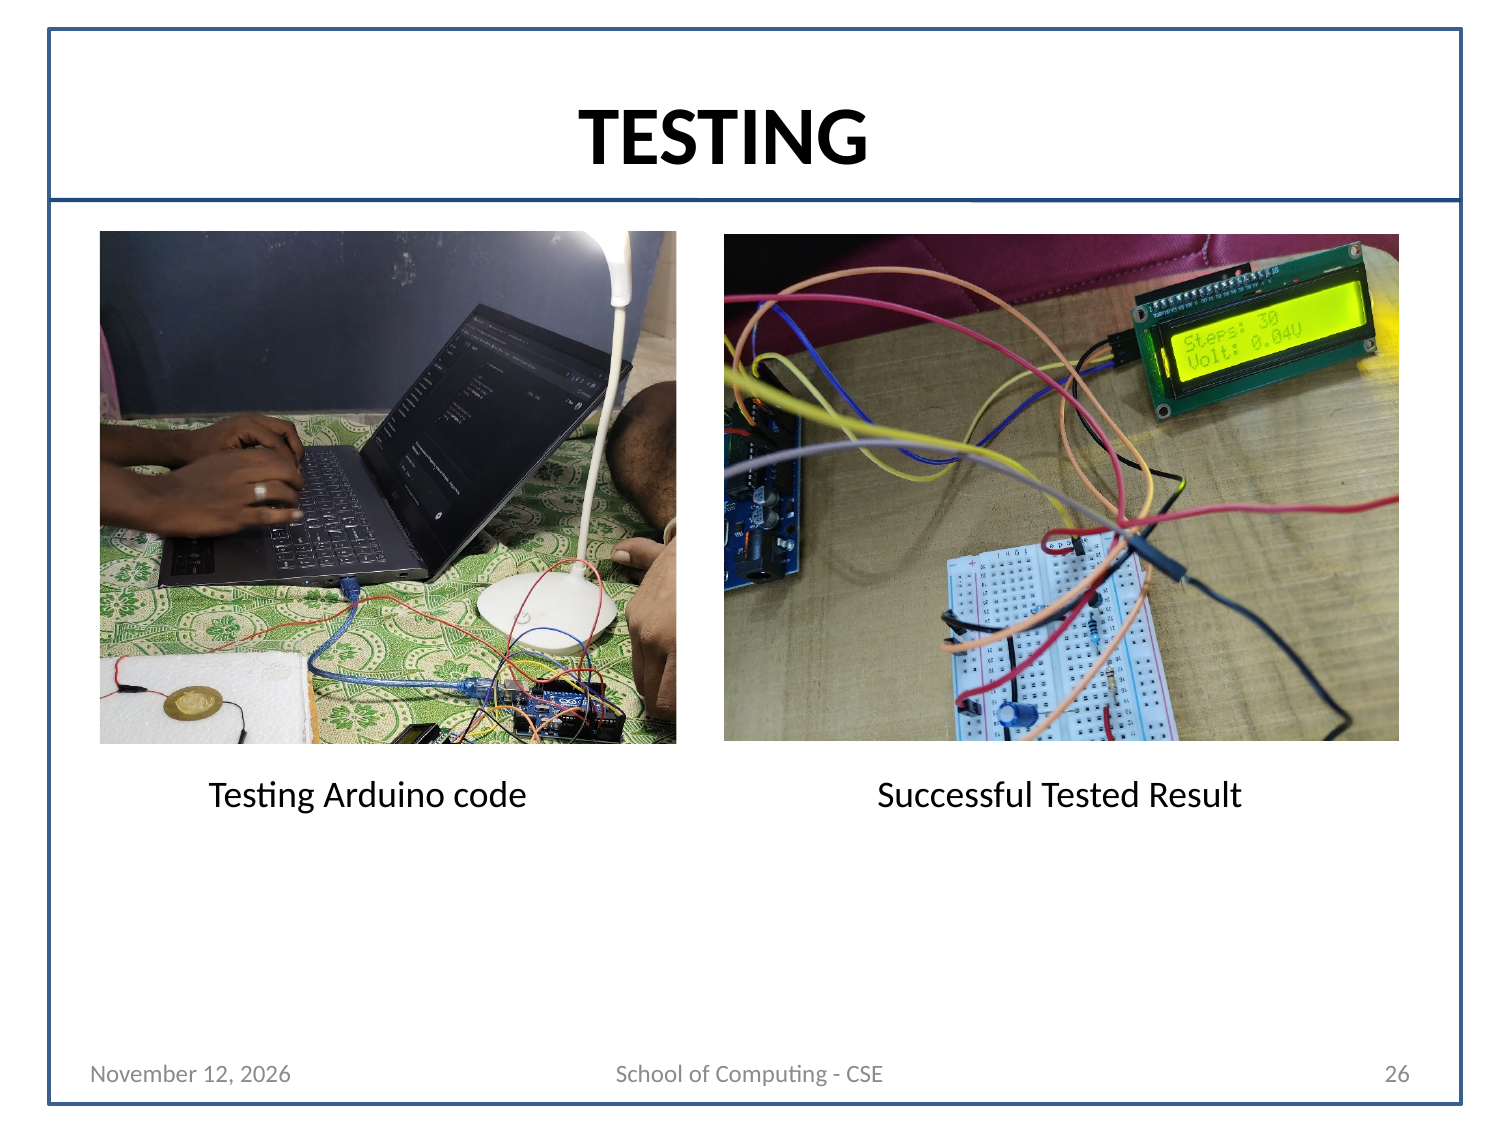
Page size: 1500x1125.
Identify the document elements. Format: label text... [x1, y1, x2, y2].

text_box Successful Tested Result [862, 762, 1363, 823]
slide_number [75, 1042, 425, 1103]
text_box Testing Arduino code [193, 762, 657, 823]
footer School of Computing - CSE [512, 1042, 988, 1103]
picture [99, 231, 677, 745]
slide_number 26 [1074, 1042, 1425, 1103]
picture [723, 234, 1400, 741]
title TESTING [49, 37, 1399, 225]
